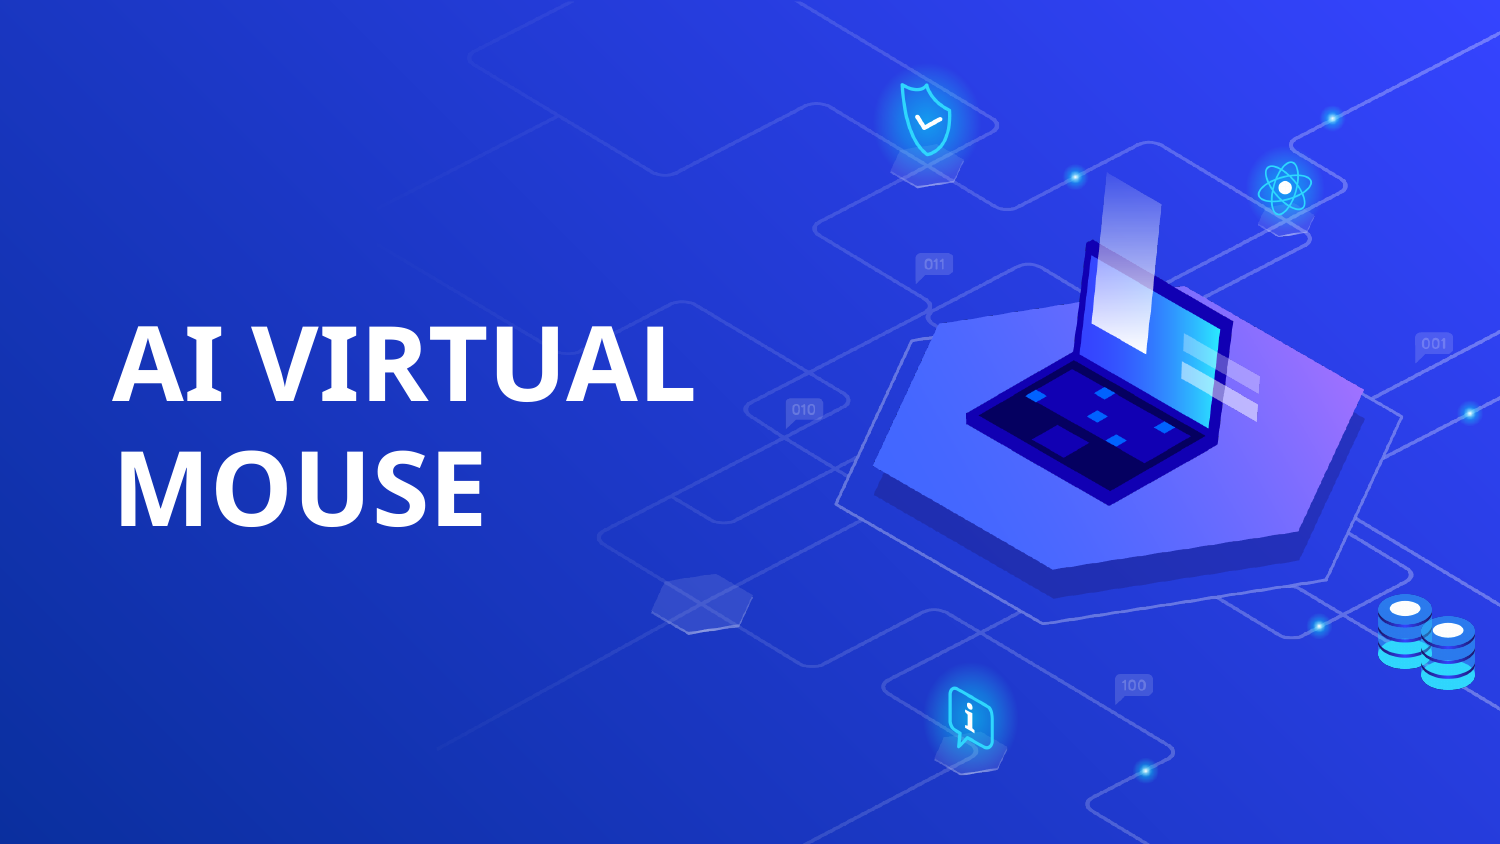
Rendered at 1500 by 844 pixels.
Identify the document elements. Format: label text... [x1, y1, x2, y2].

title AI VIRTUAL MOUSE [112, 326, 858, 517]
picture [0, 0, 1500, 844]
